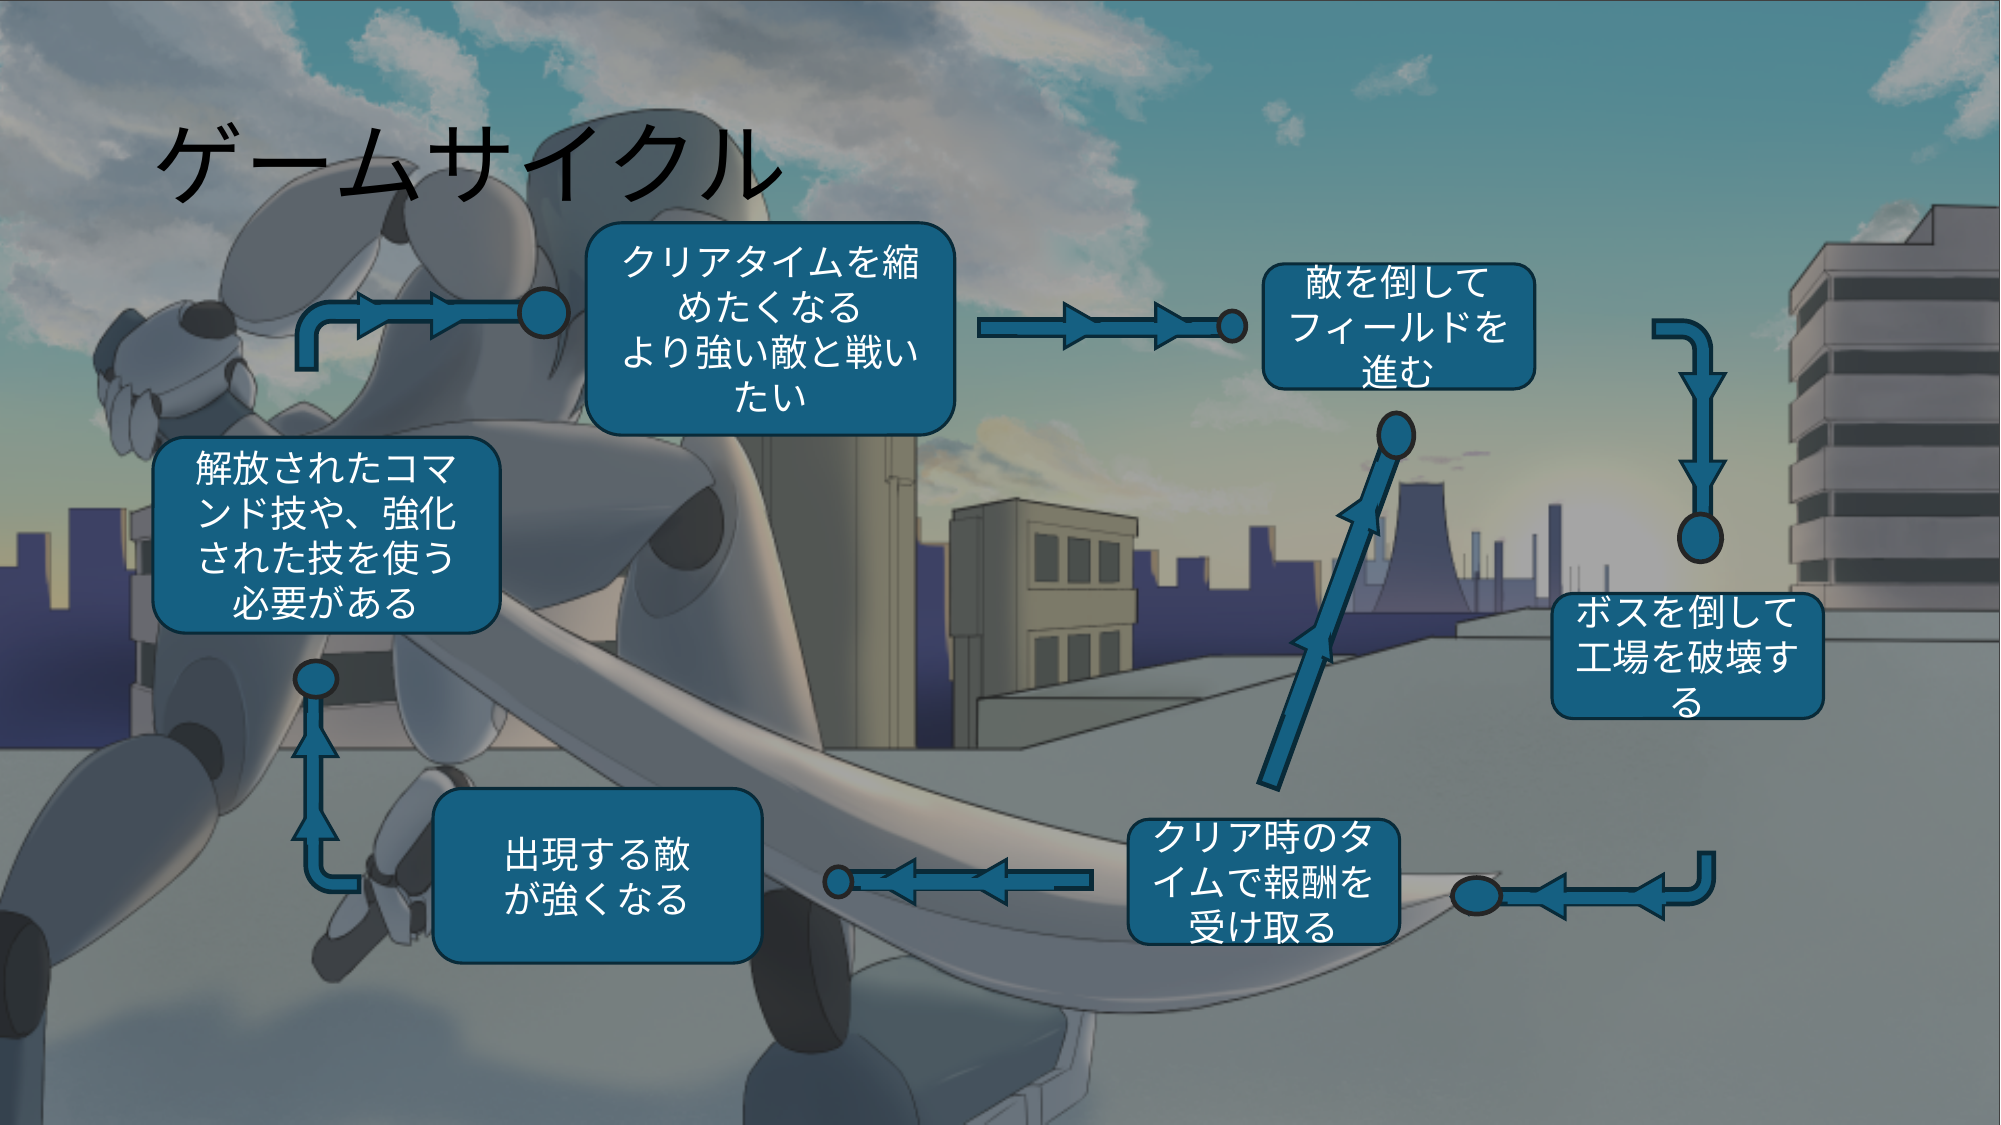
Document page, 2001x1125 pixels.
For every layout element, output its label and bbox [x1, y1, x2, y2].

text_box [1451, 852, 1715, 915]
text_box [1320, 412, 1415, 798]
text_box [978, 303, 1247, 349]
text_box [296, 288, 570, 370]
text_box [1566, 406, 1809, 476]
picture [0, 0, 2000, 1125]
text_box [824, 859, 1093, 905]
